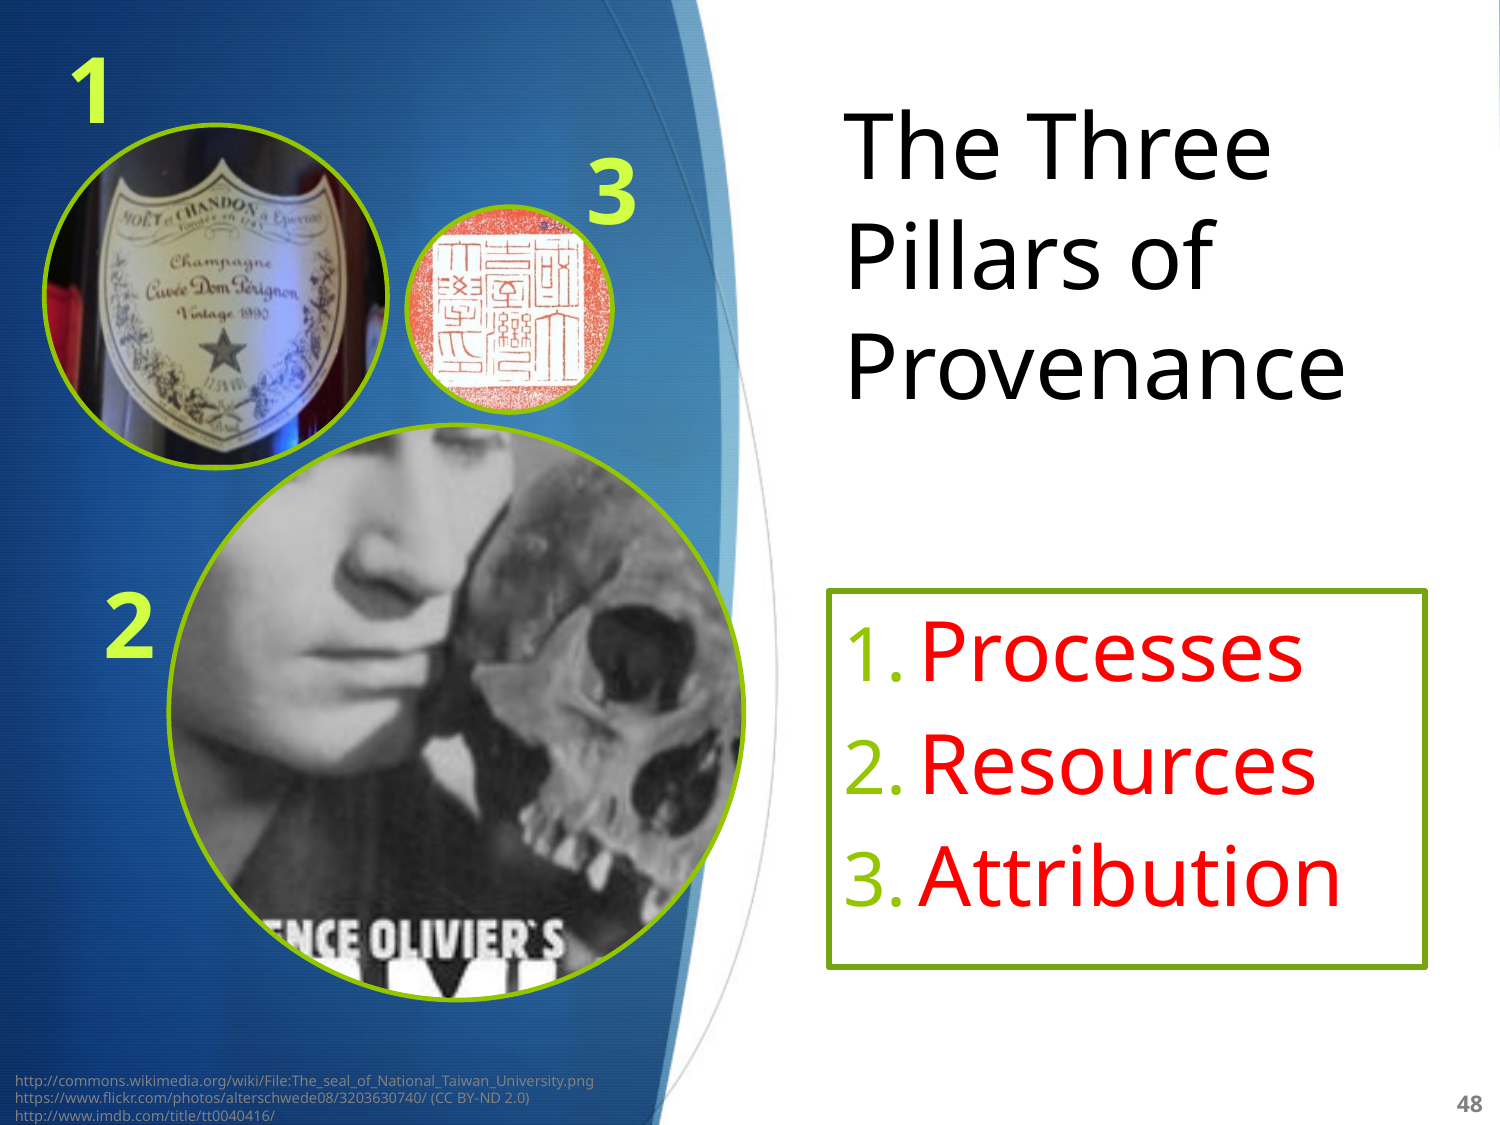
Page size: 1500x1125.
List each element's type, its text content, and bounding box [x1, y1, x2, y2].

slide_number 48 [1426, 1075, 1500, 1125]
list Processes Resources Attribution [828, 590, 1425, 968]
text_box 1 [51, 24, 134, 110]
title The Three Pillars of Provenance [828, 62, 1425, 425]
text_box http://commons.wikimedia.org/wiki/File:The_seal_of_National_Taiwan_University.png https://www.flickr.com/photos/alterschwede08/3203630740/ (CC BY-ND 2.0) http://www.imdb.com/title/tt0040416/ [0, 1072, 686, 1125]
picture [0, 0, 1500, 1125]
text_box 3 [571, 124, 654, 250]
text_box 2 [88, 558, 139, 684]
